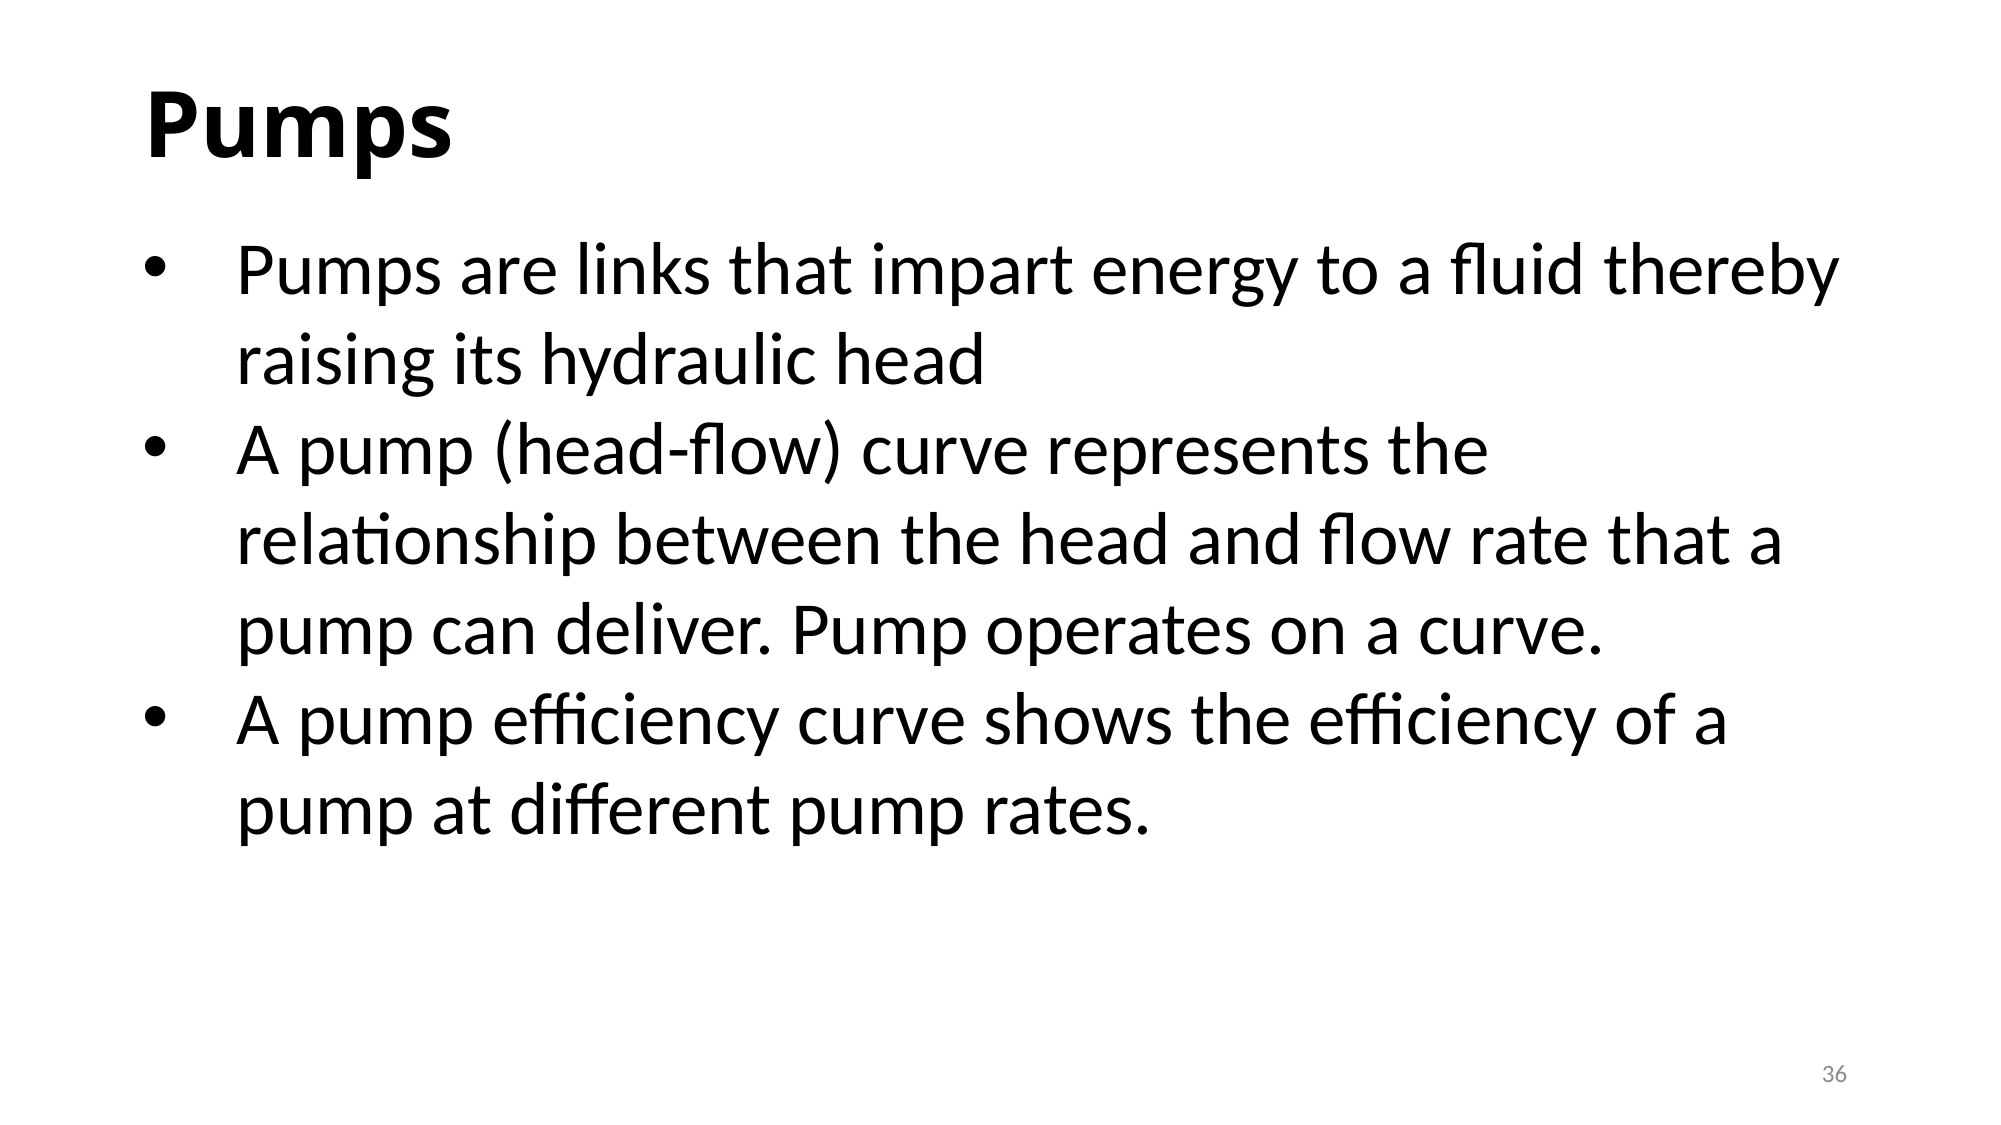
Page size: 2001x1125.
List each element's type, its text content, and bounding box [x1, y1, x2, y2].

text_box Pumps are links that impart energy to a fluid thereby raising its hydraulic head A pump (head-flow) curve represents the relationship between the head and flow rate that a pump can deliver. Pump operates on a curve. A pump efficiency curve shows the efficiency of a pump at different pump rates. [128, 212, 1884, 1038]
slide_number 36 [1412, 1042, 1863, 1103]
title Pumps [128, 19, 1854, 212]
